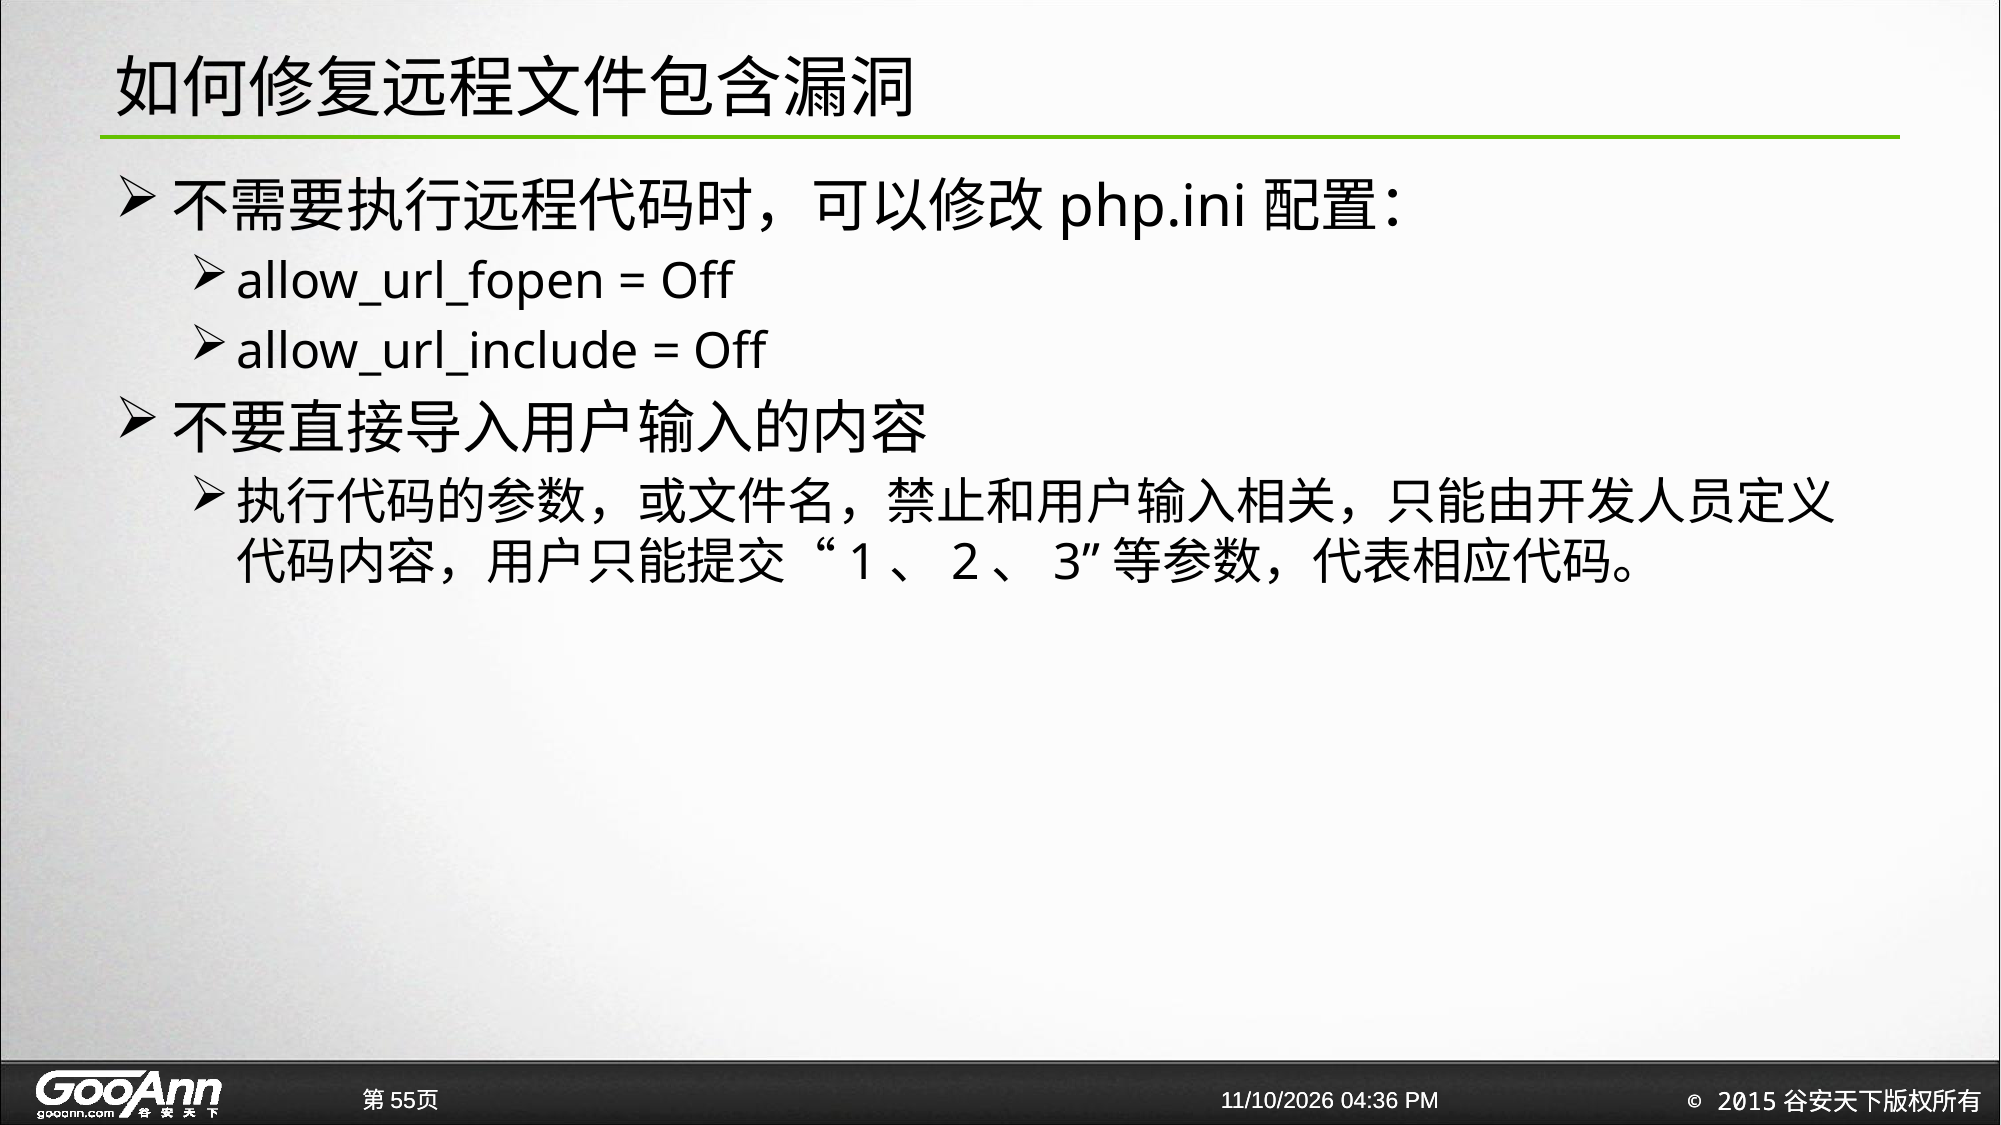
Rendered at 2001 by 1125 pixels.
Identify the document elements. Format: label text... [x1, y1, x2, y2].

title 如何修复远程文件包含漏洞 [99, 45, 1900, 126]
list 不需要执行远程代码时，可以修改php.ini配置： allow_url_fopen = Off allow_url_include = Off 不要直接导入用户输入的内容 执行代码的参数，或文件名，禁止和用户输入相关，只能由开发人员定义代码内容，用户只能提交“1、2、3”等参数，代表相应代码。 [99, 160, 1900, 1005]
picture [0, 0, 2001, 1125]
